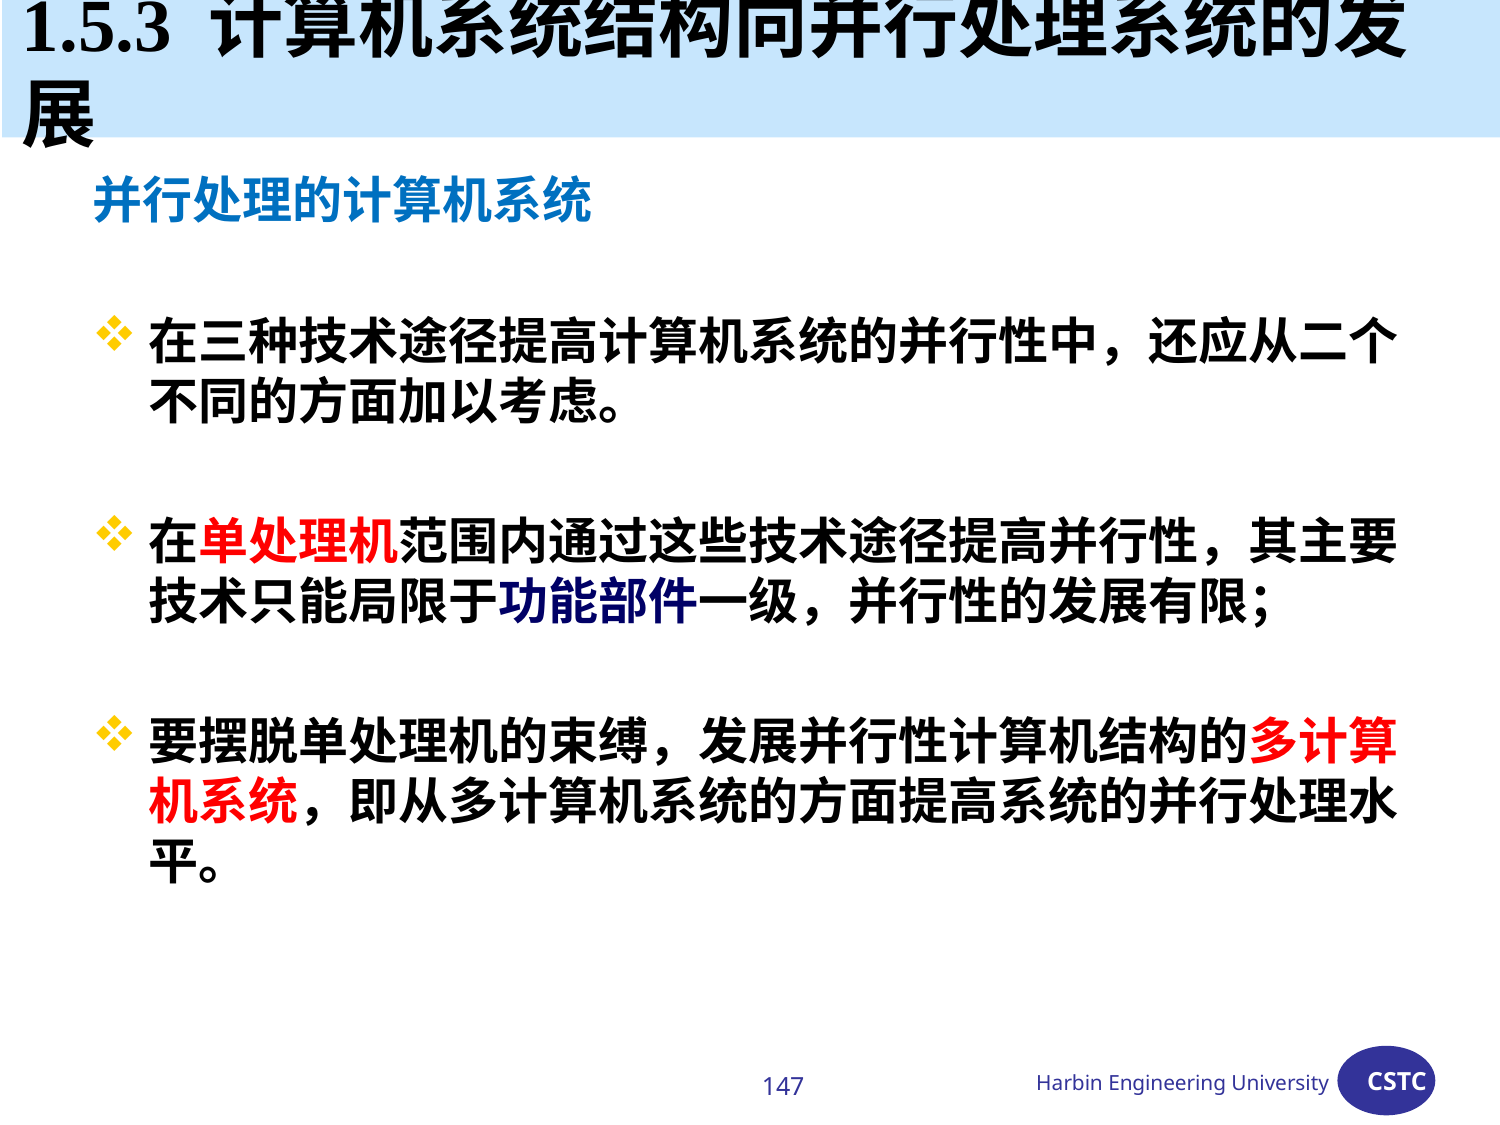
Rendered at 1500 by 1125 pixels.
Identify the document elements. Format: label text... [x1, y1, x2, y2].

list 并行处理的计算机系统 在三种技术途径提高计算机系统的并行性中，还应从二个不同的方面加以考虑。 在单处理机范围内通过这些技术途径提高并行性，其主要技术只能局限于功能部件一级，并行性的发展有限； 要摆脱单处理机的束缚，发展并行性计算机结构的多计算机系统，即从多计算机系统的方面提高系统的并行处理水平。 [76, 167, 1428, 981]
title 1.5.3 计算机系统结构向并行处理系统的发展 [6, 16, 1498, 117]
slide_number 147 [608, 1062, 959, 1113]
footer Harbin Engineering University [959, 1062, 1344, 1113]
